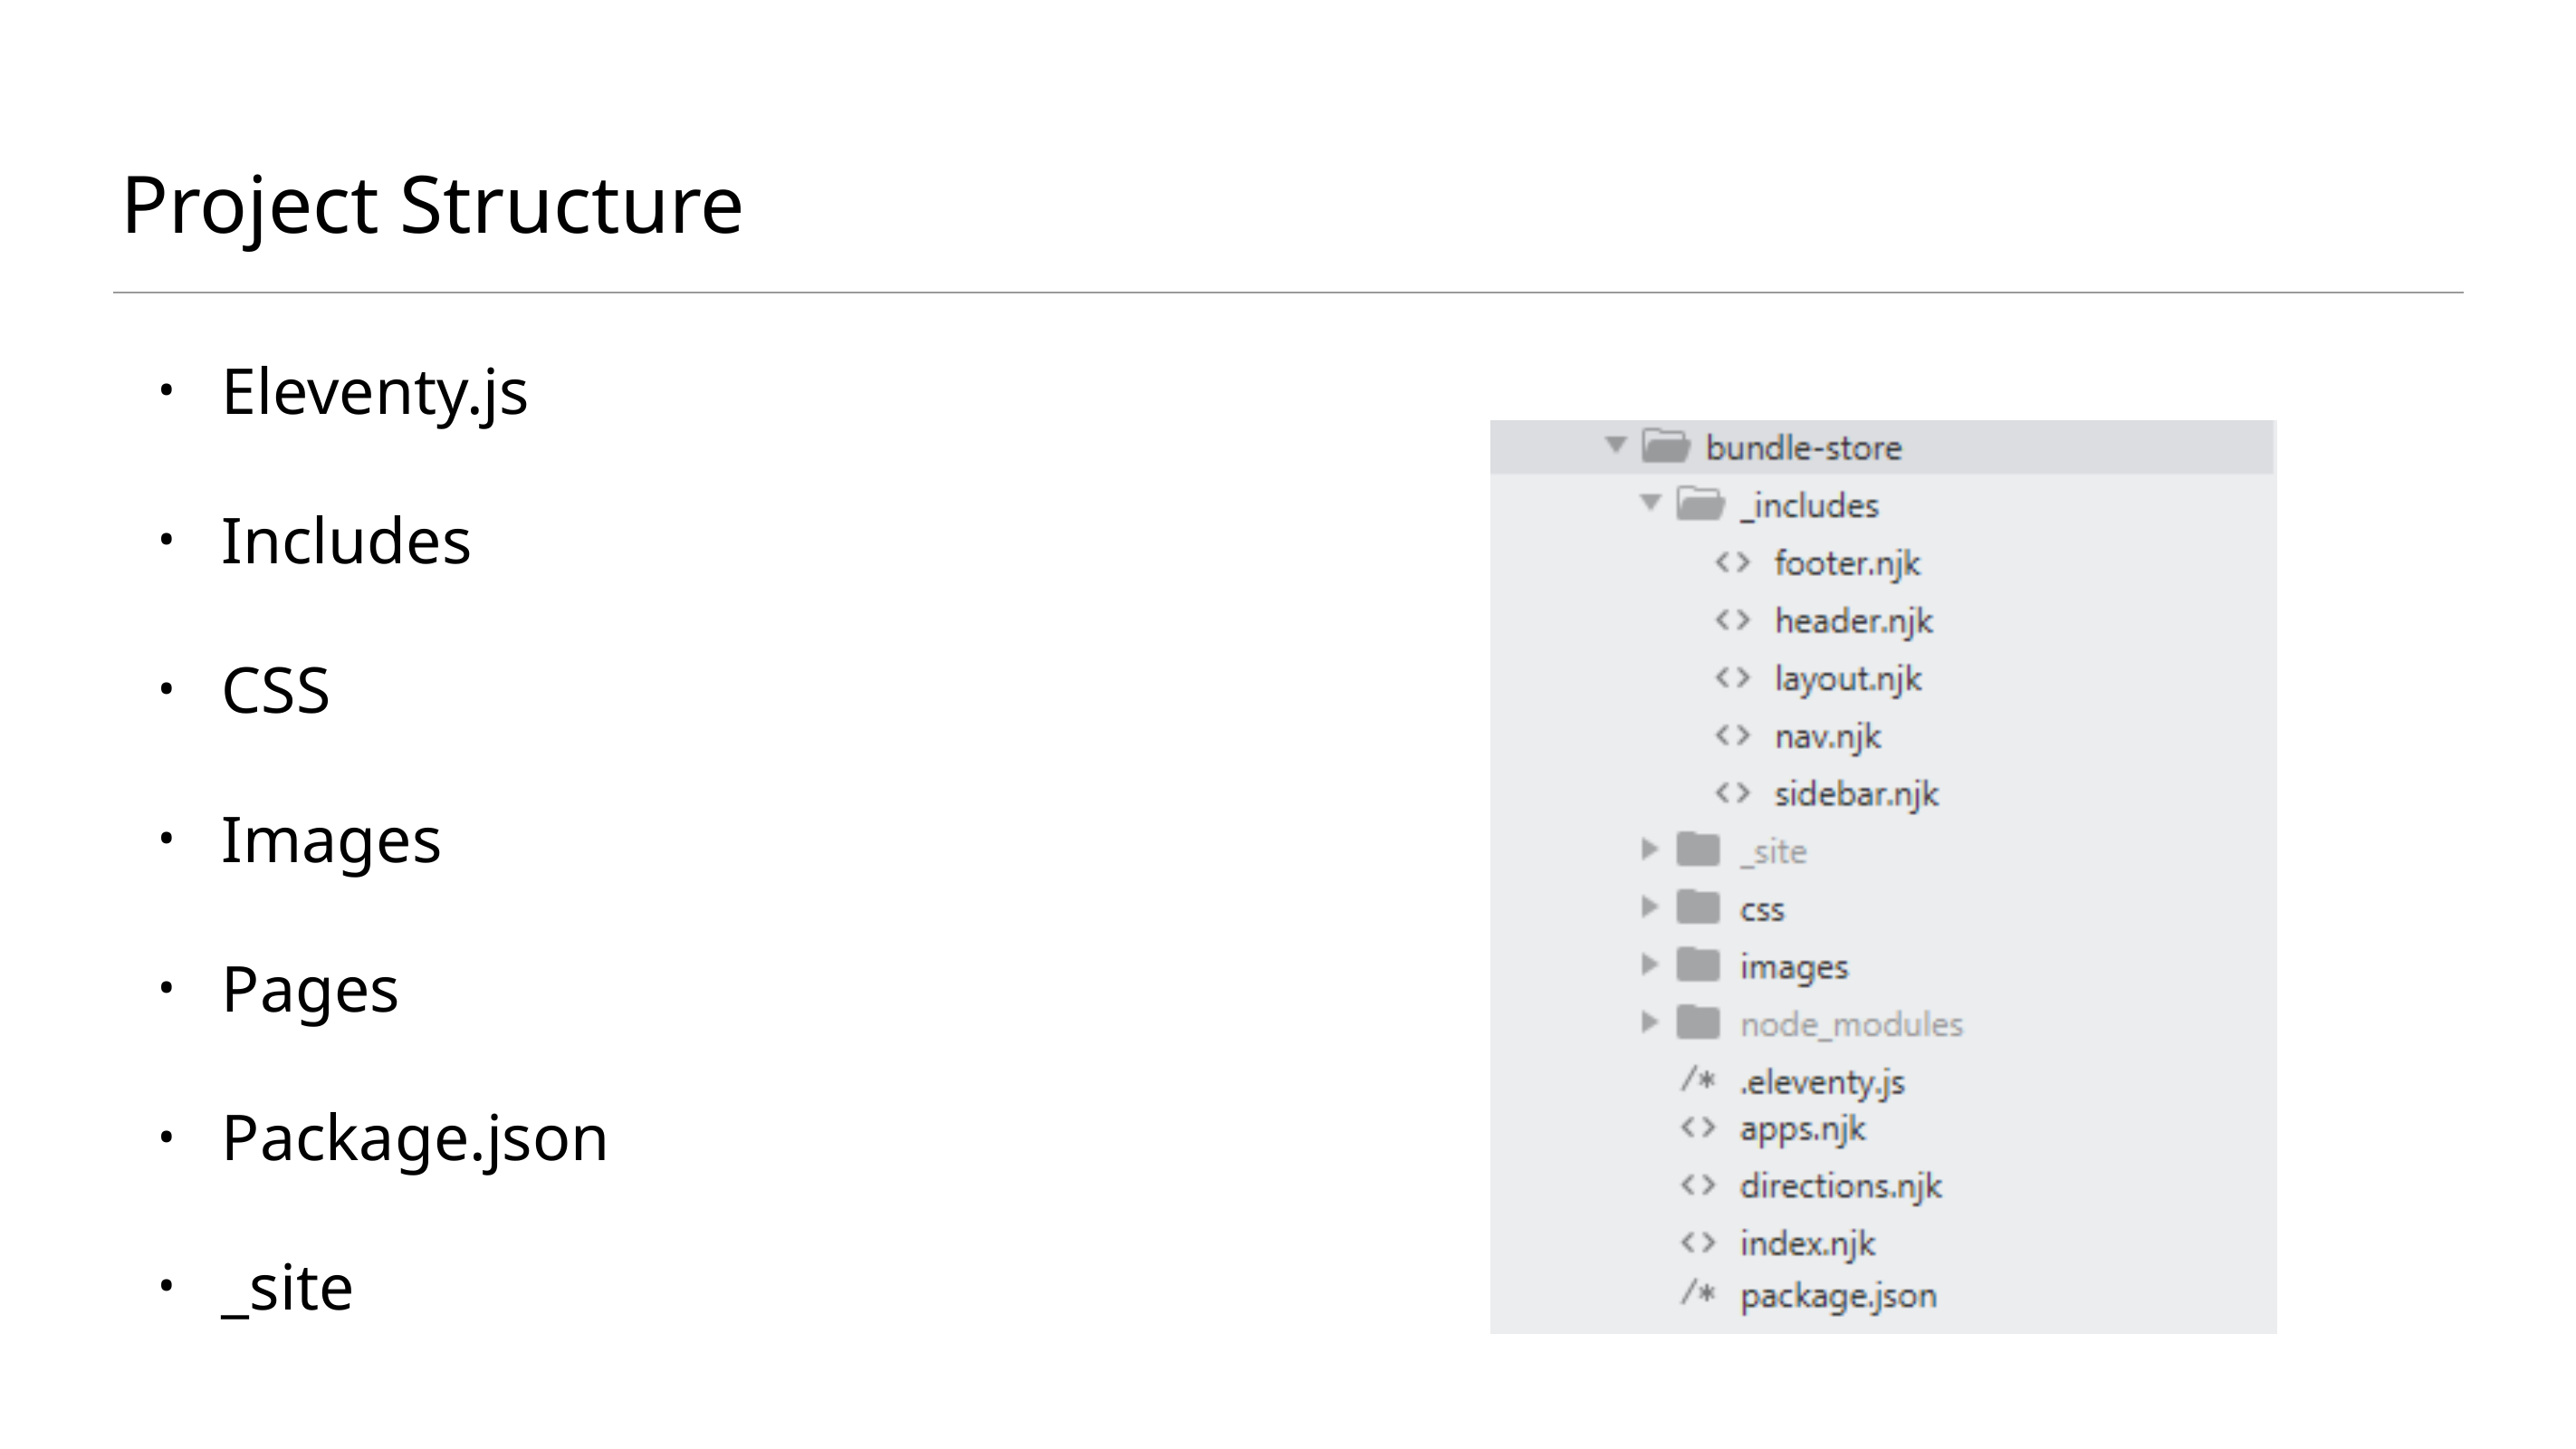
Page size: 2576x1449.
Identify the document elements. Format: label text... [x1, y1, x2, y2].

list Eleventy.js Includes CSS Images Pages Package.json _site [150, 342, 1331, 1335]
title Project Structure [112, 48, 2464, 257]
picture [1490, 420, 2277, 1335]
